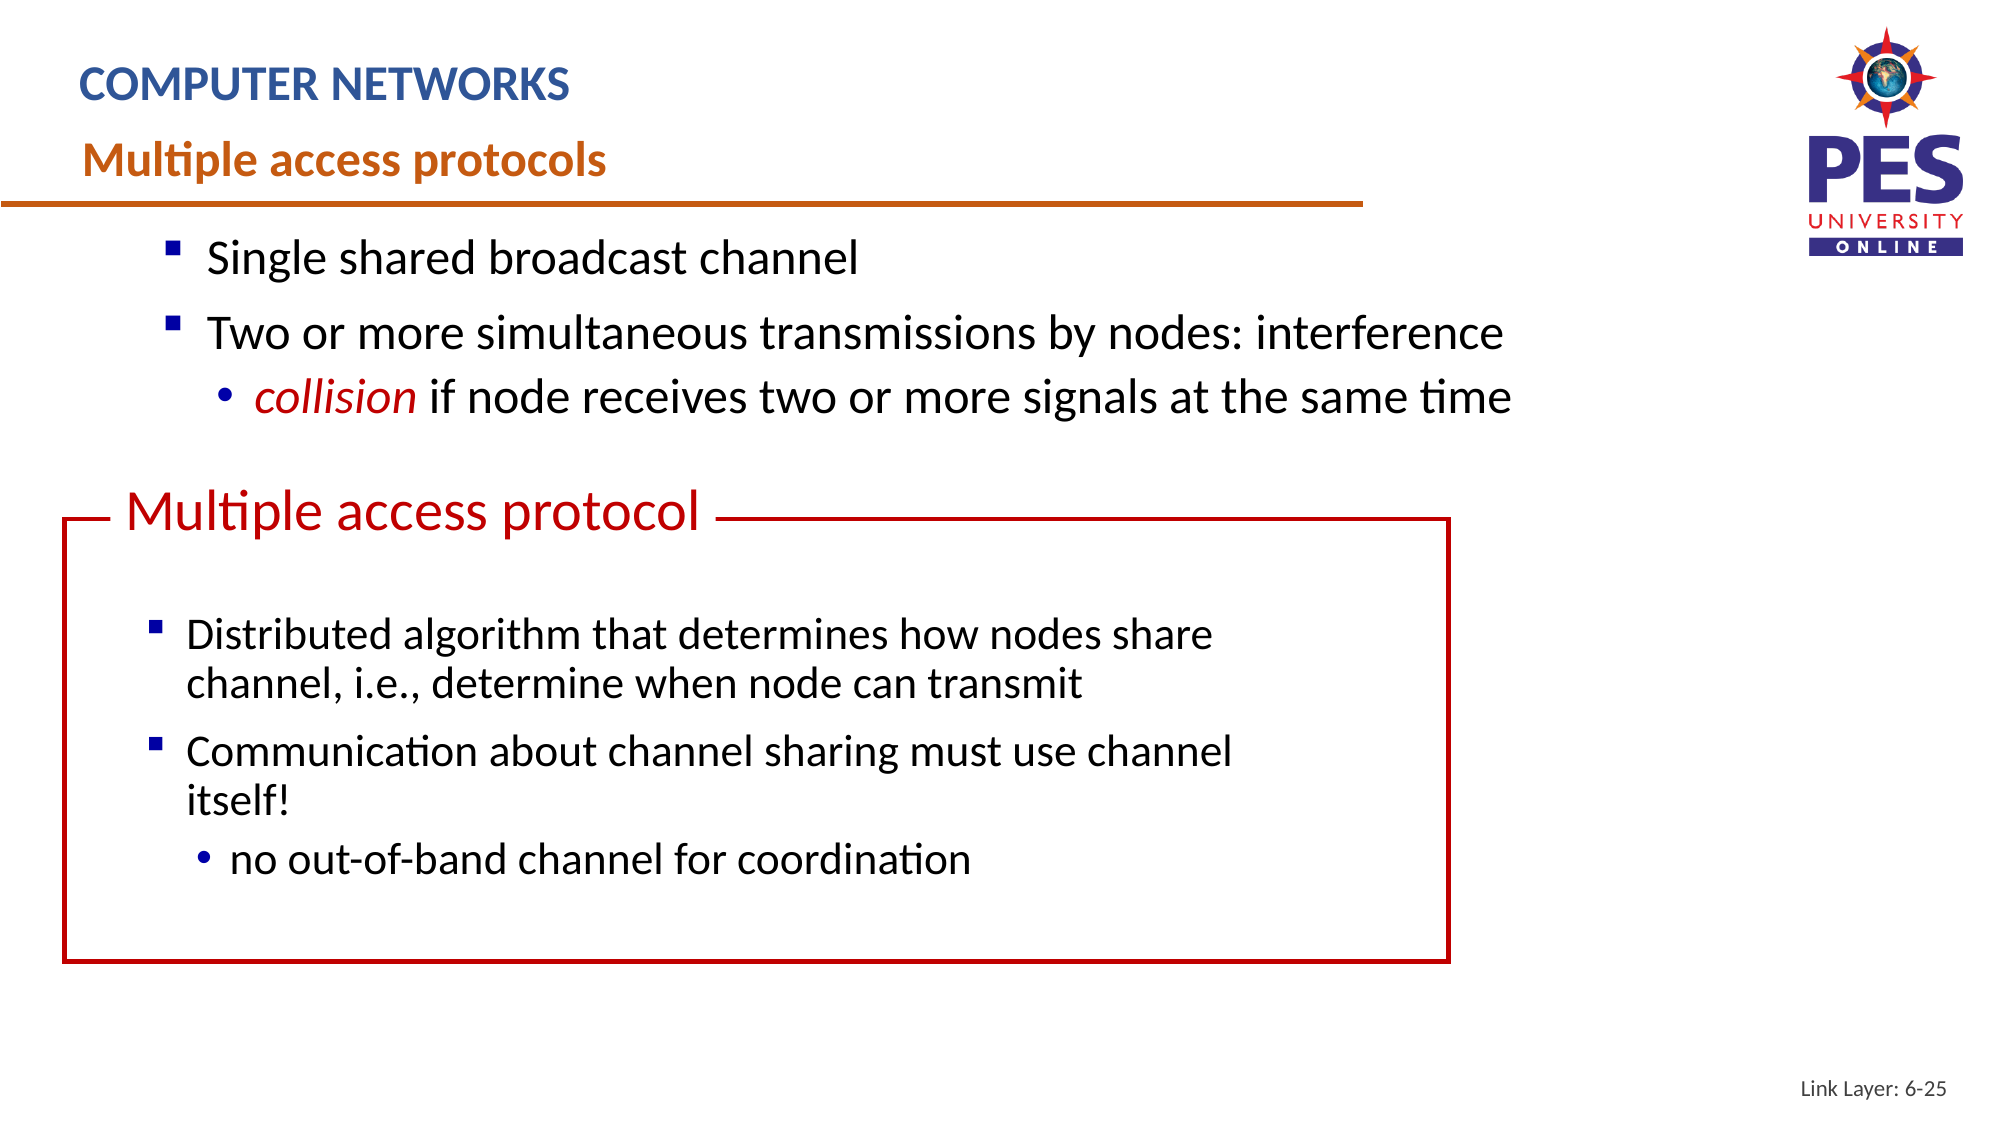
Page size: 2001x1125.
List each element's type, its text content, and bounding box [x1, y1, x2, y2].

text_box Single shared broadcast channel Two or more simultaneous transmissions by nodes: interference collision if node receives two or more signals at the same time [125, 223, 1955, 987]
text_box [63, 518, 1449, 962]
text_box Multiple access protocols [67, 119, 623, 194]
text_box COMPUTER NETWORKS [64, 43, 1295, 119]
text_box Multiple access protocol [110, 464, 716, 550]
picture [1809, 26, 1963, 256]
slide_number Link Layer: 6-25 [1512, 1056, 1963, 1117]
